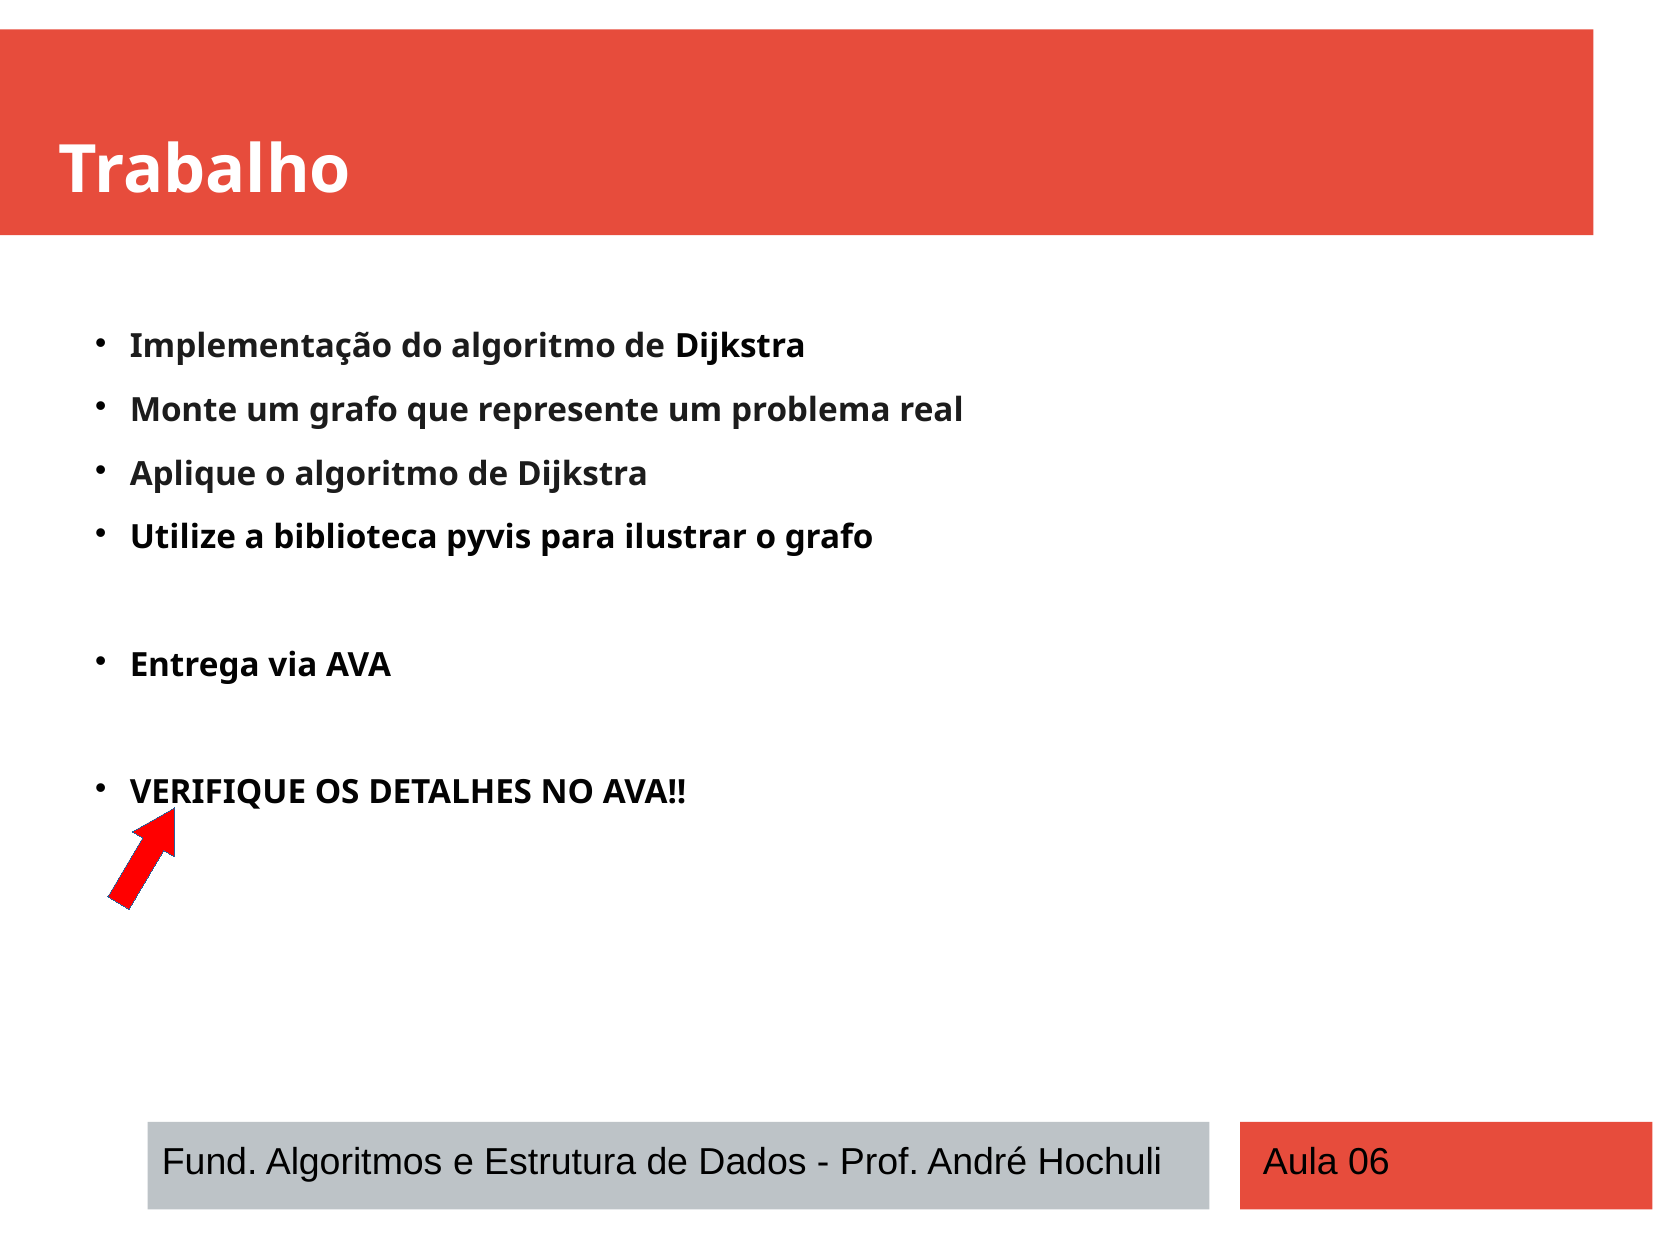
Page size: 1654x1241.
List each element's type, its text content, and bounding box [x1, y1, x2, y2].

text_box Trabalho [58, 58, 1594, 206]
text_box [107, 807, 175, 910]
text_box Implementação do algoritmo de Dijkstra Monte um grafo que represente um problema real Aplique o algoritmo de Dijkstra Utilize a biblioteca pyvis para ilustrar o grafo Entrega via AVA VERIFIQUE OS DETALHES NO AVA!! [58, 324, 1564, 1092]
text_box Fund. Algoritmos e Estrutura de Dados - Prof. André Hochuli [147, 1129, 1204, 1189]
text_box Aula 06 [1248, 1129, 1622, 1189]
